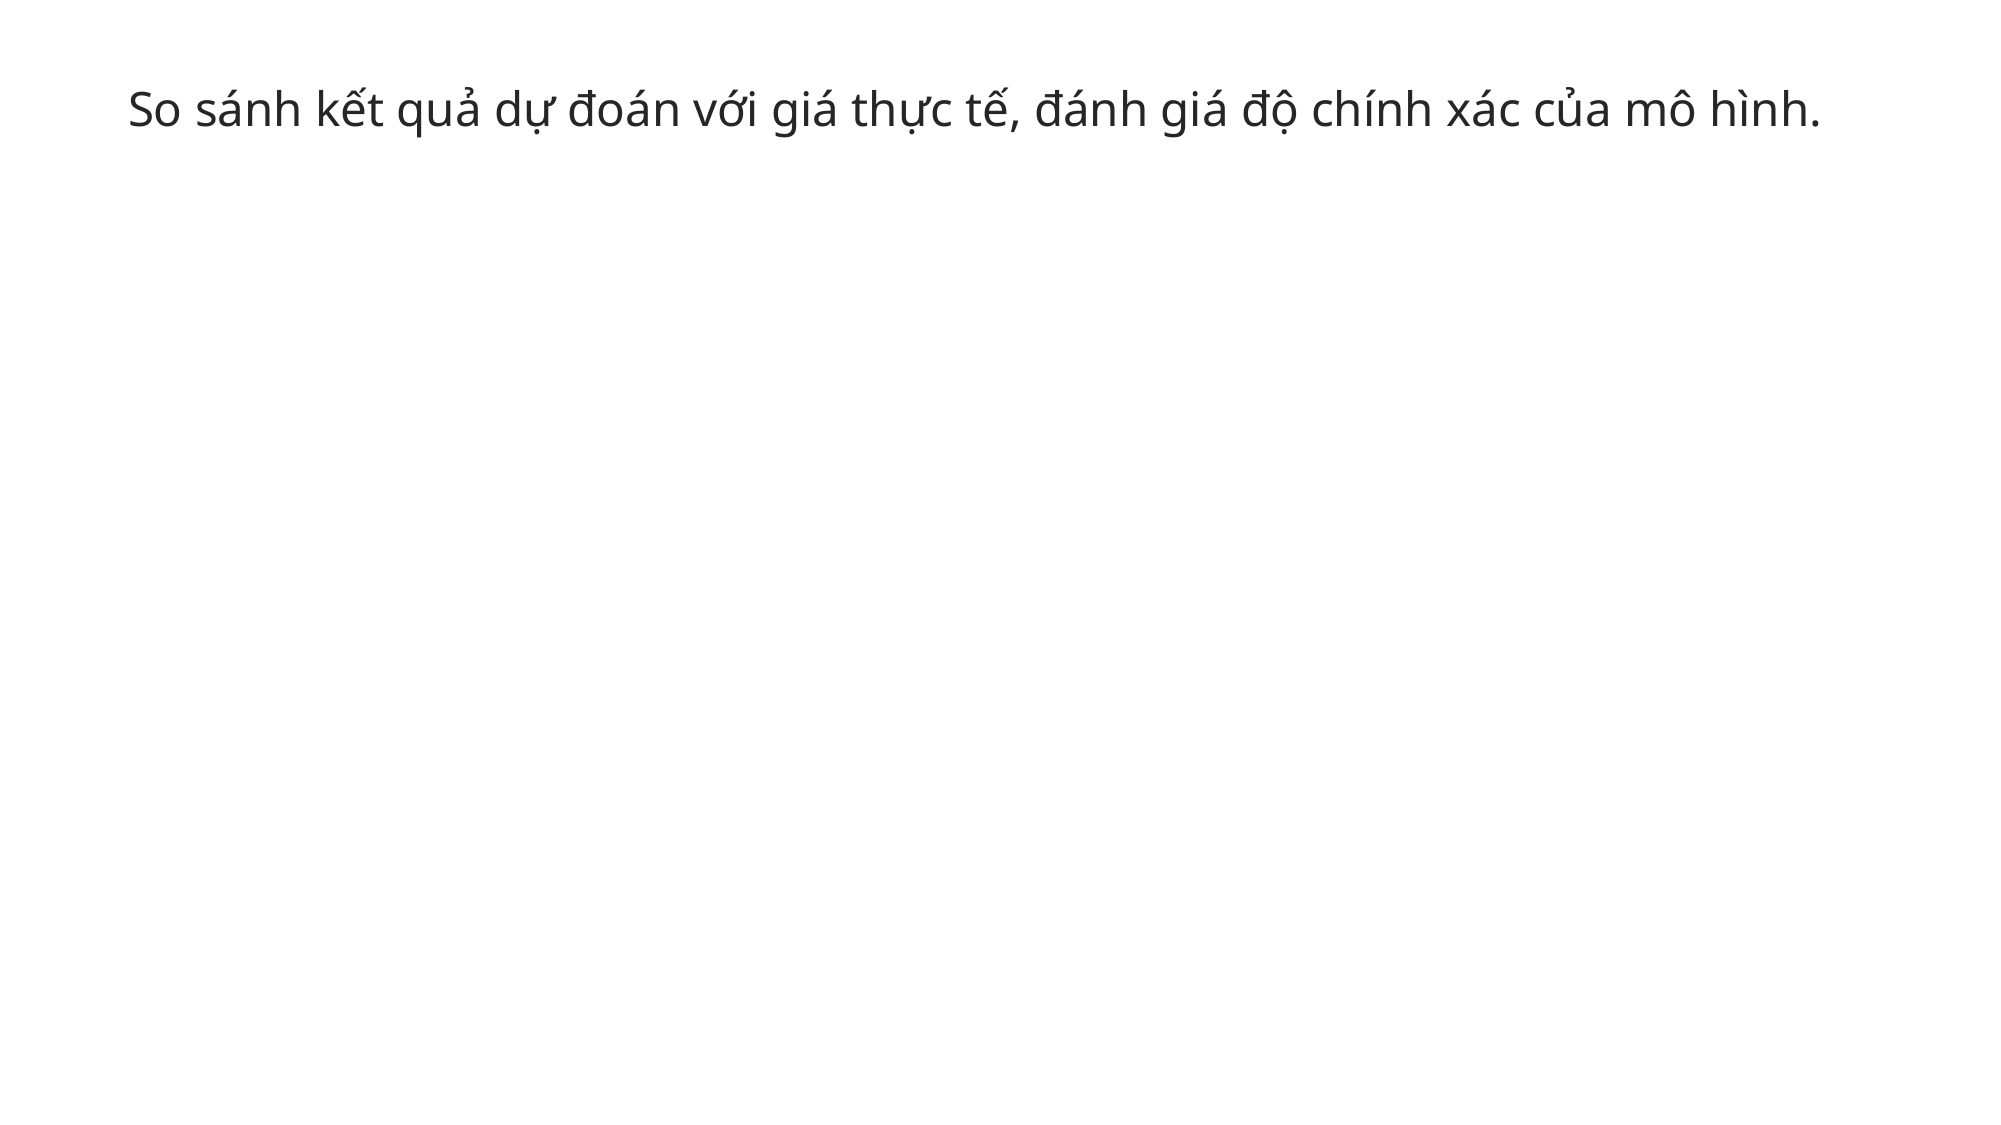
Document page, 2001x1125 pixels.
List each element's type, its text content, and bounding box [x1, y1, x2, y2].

text_box So sánh kết quả dự đoán với giá thực tế, đánh giá độ chính xác của mô hình. [128, 66, 1879, 144]
